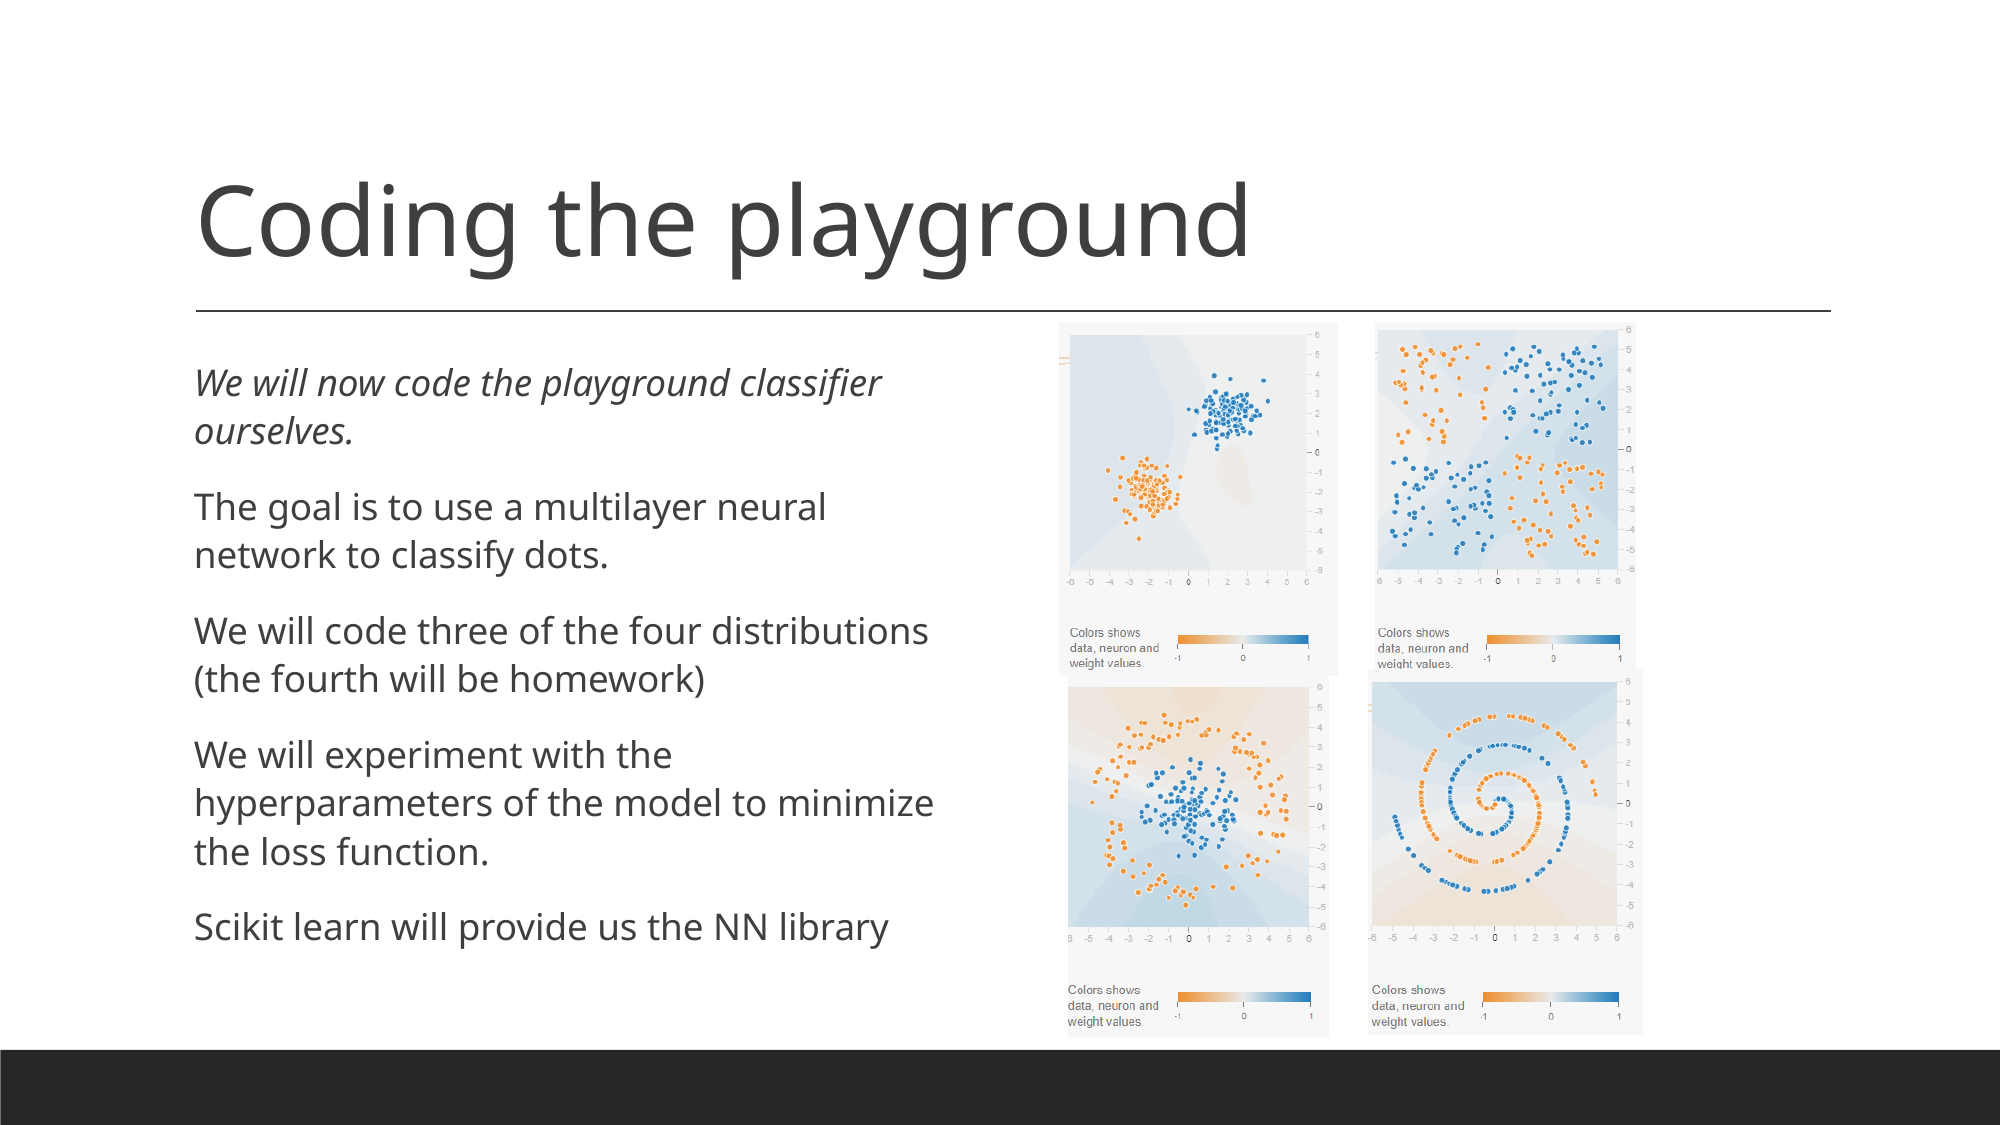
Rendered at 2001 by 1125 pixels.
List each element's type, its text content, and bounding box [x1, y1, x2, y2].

picture [1059, 321, 1338, 1038]
picture [1368, 321, 1643, 1036]
title Coding the playground [180, 47, 1830, 285]
list We will now code the playground classifier ourselves. The goal is to use a multilayer neural network to classify dots. We will code three of the four distributions (the fourth will be homework) We will experiment with the hyperparameters of the model to minimize the loss function. Scikit learn will provide us the NN library [180, 347, 942, 963]
